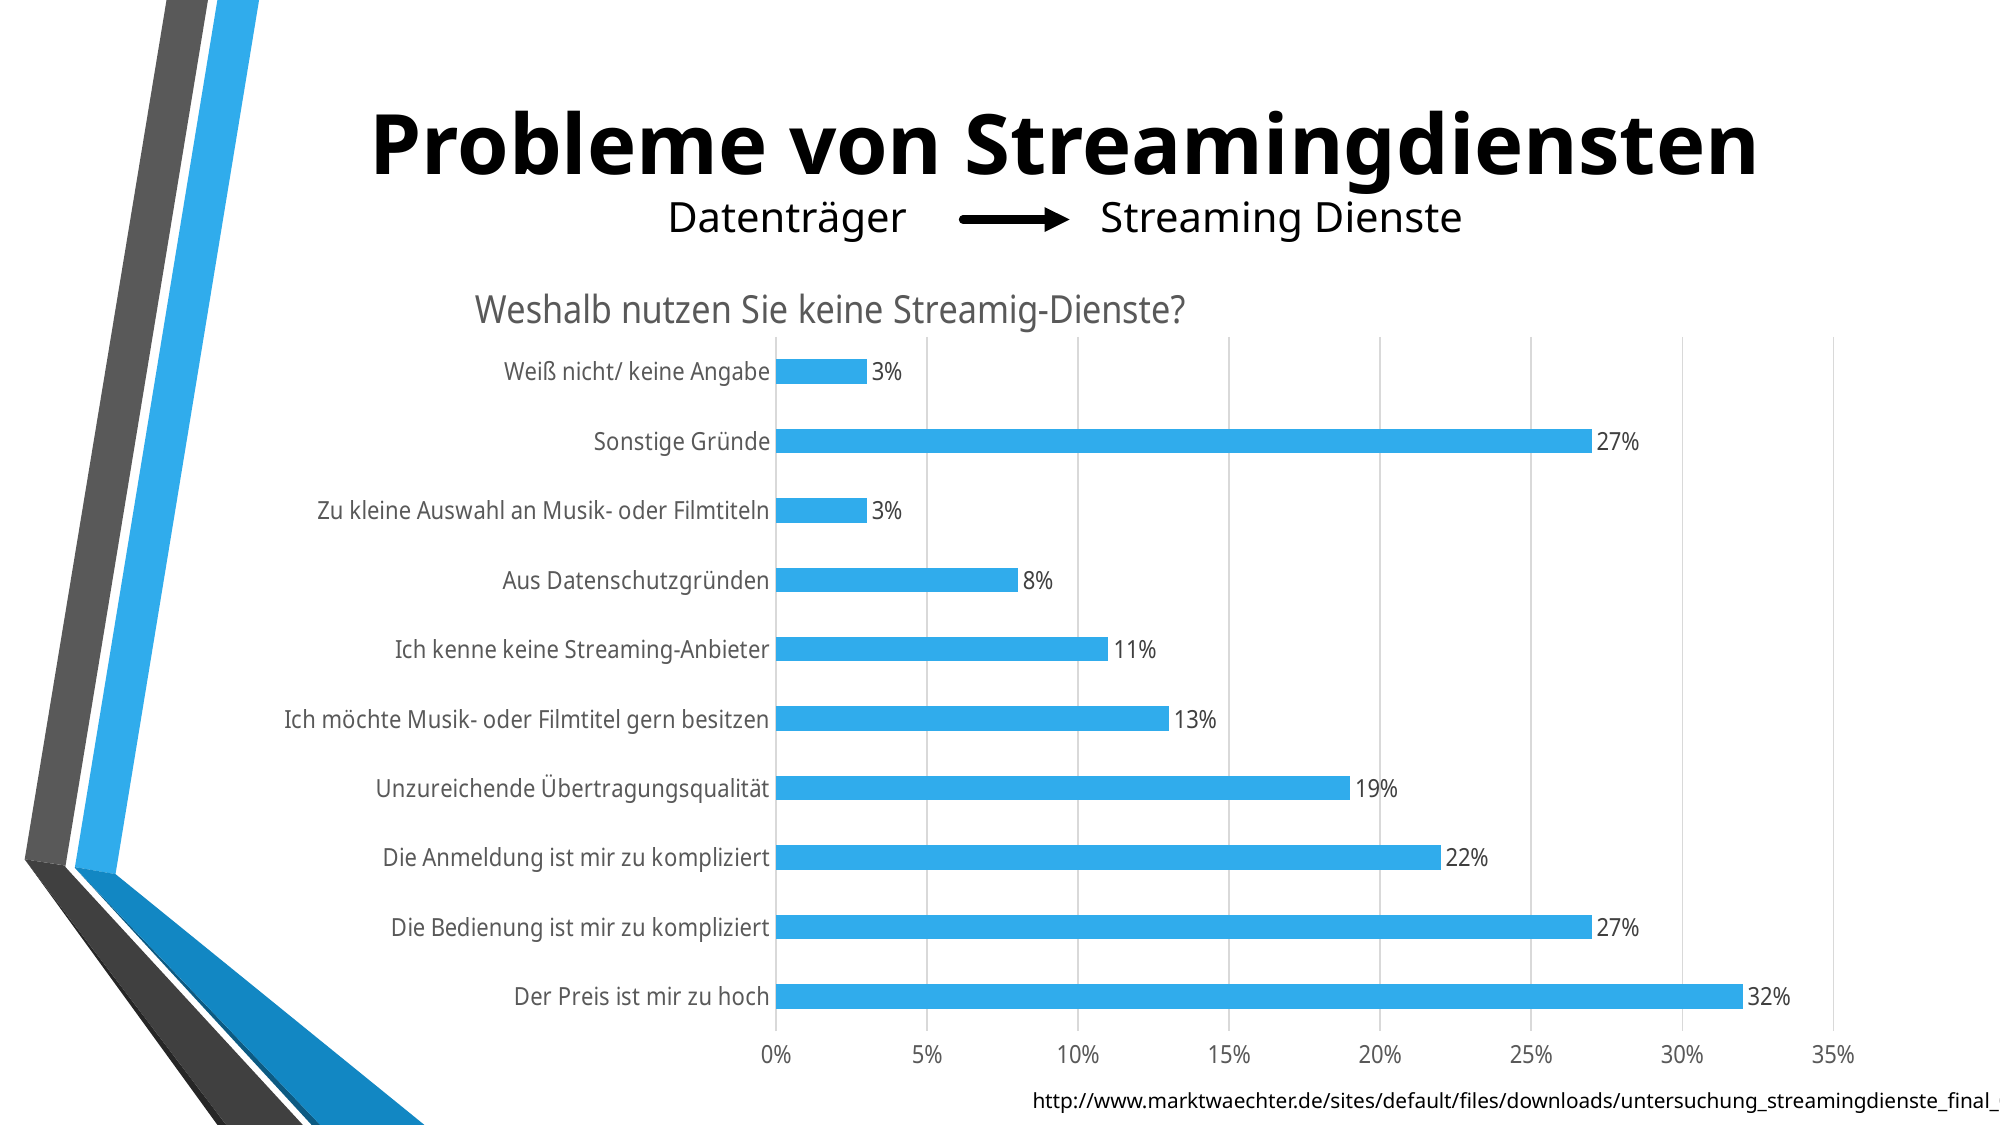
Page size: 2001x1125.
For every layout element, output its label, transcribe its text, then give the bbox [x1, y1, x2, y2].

title Probleme von Streamingdiensten Datenträger Streaming Dienste [243, 22, 1887, 310]
chart [283, 179, 1855, 1082]
text_box http://www.marktwaechter.de/sites/default/files/downloads/untersuchung_streamingdienste_final_0.pdf [1017, 1080, 2000, 1120]
